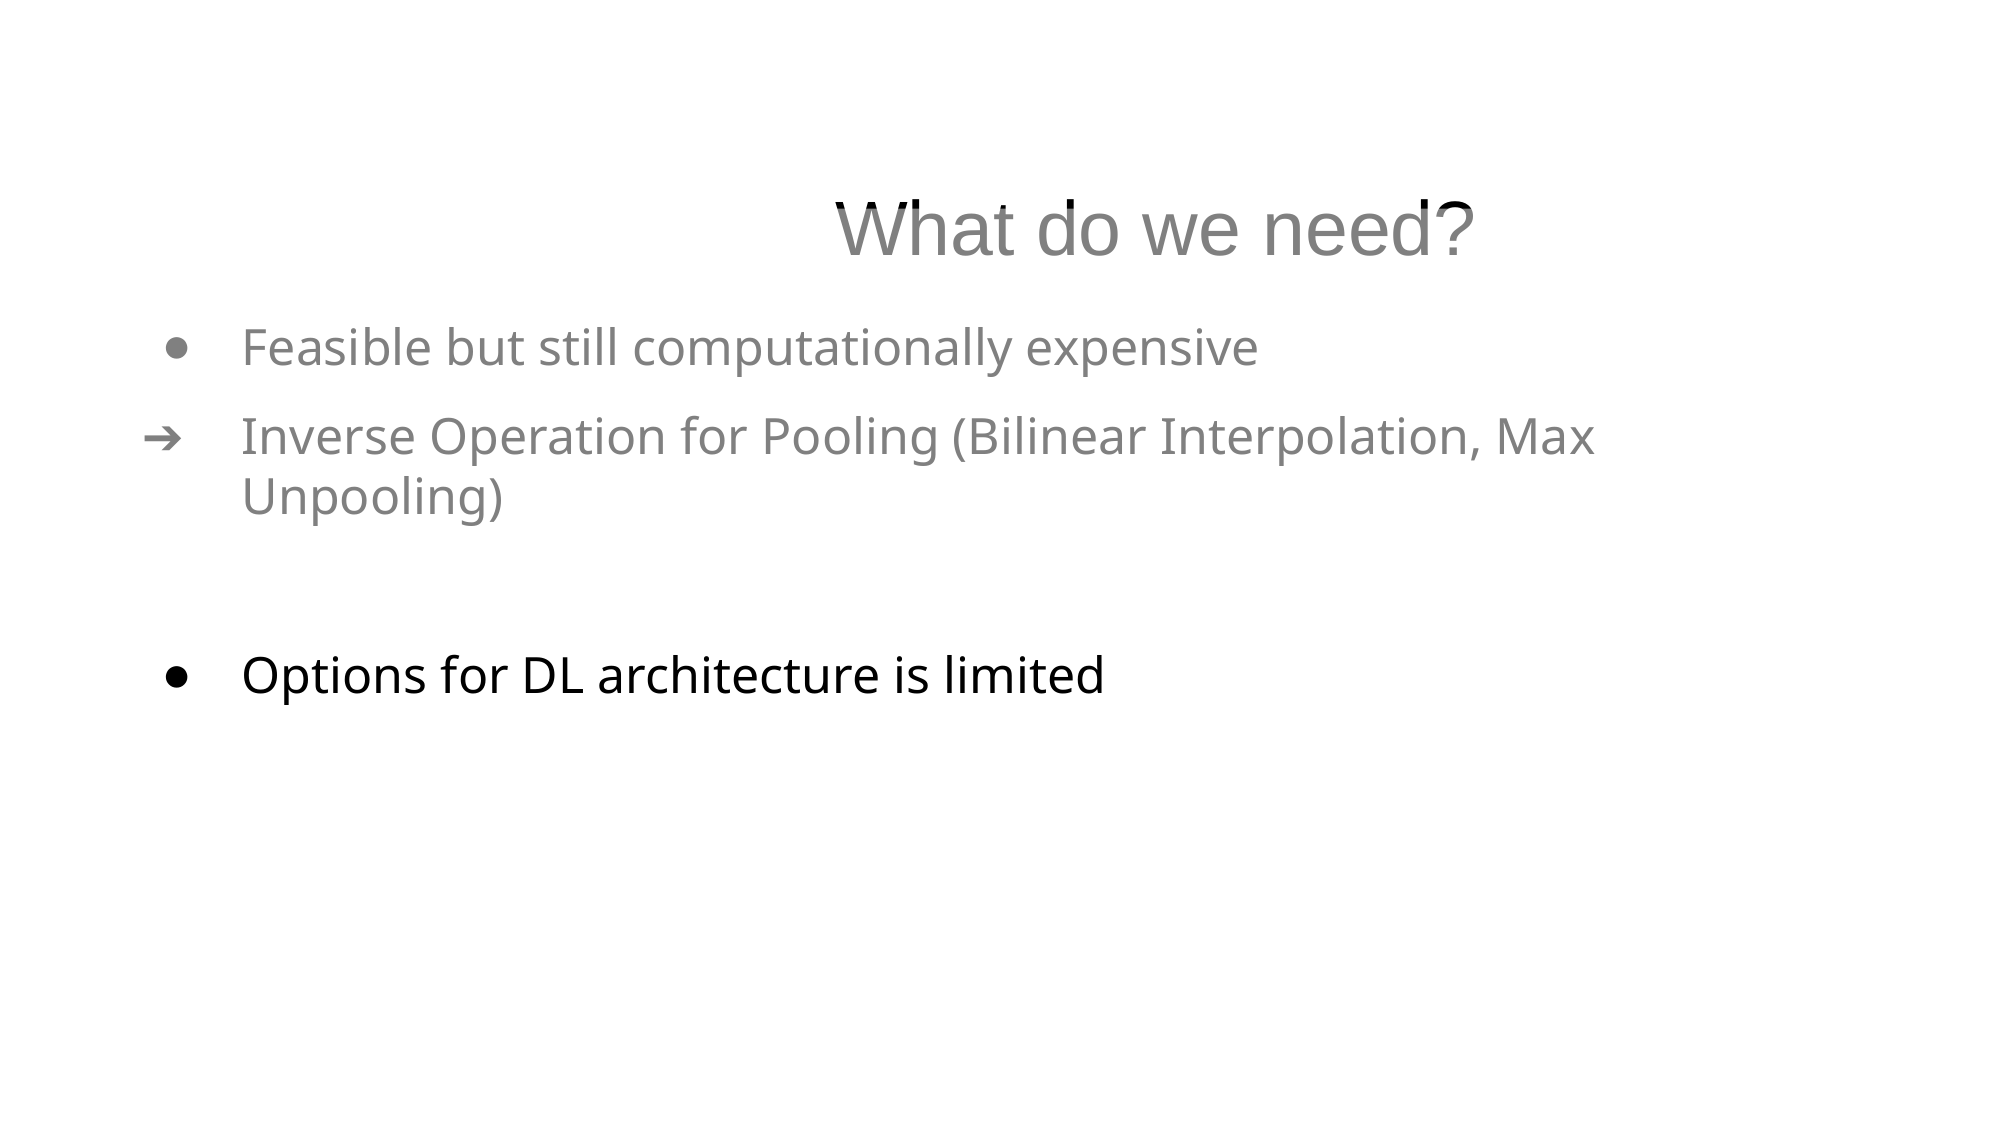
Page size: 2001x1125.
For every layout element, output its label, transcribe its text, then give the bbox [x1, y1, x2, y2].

text_box Feasible but still computationally expensive Inverse Operation for Pooling (Bilinear Interpolation, Max Unpooling) Options for DL architecture is limited [139, 563, 1750, 704]
text_box [90, 208, 1816, 563]
title What do we need? [183, 113, 2000, 319]
